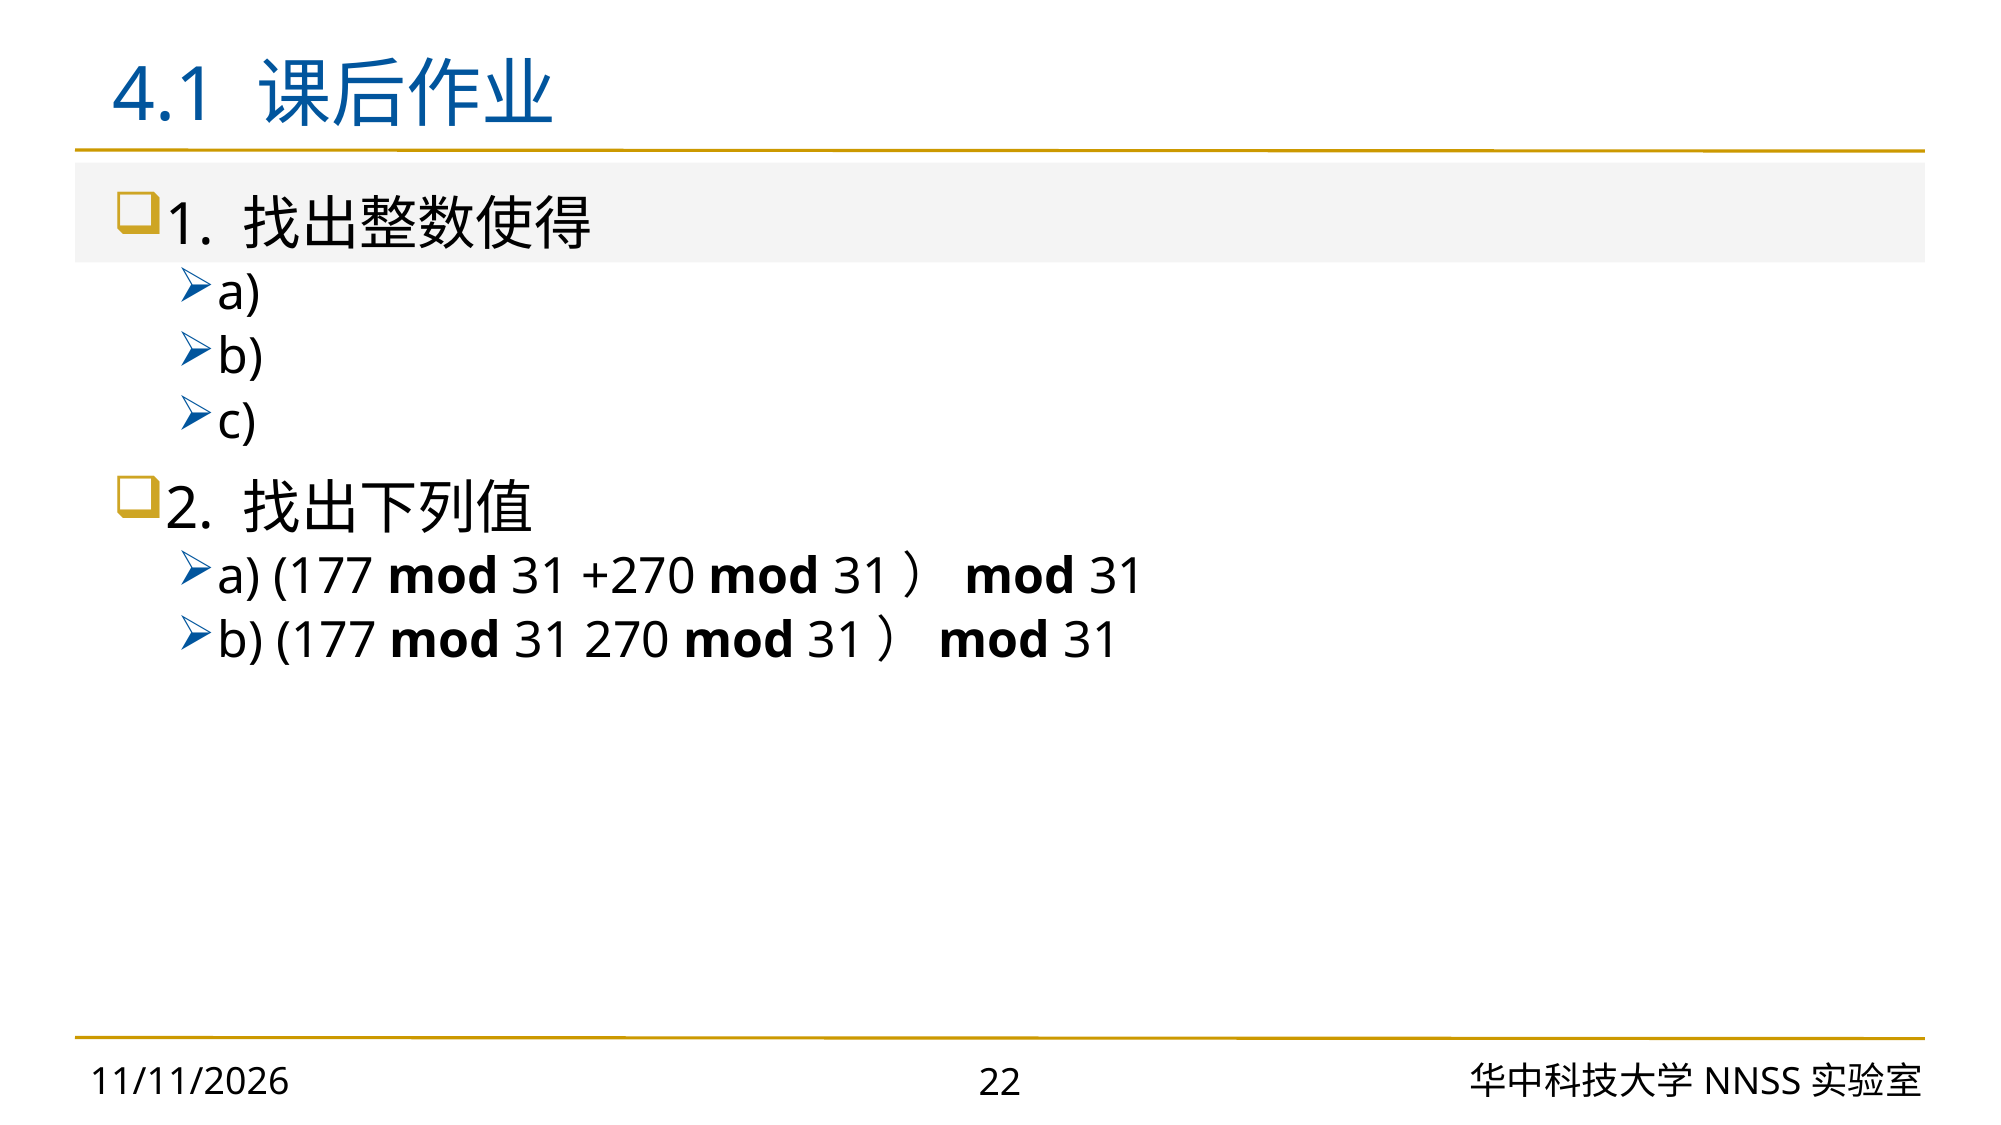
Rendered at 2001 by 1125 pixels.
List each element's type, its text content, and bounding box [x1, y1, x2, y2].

title 4.1 课后作业 [97, 44, 1900, 149]
slide_number 22 [699, 1050, 1262, 1111]
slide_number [75, 1050, 550, 1111]
text_box [74, 161, 1926, 263]
footer 华中科技大学NNSS实验室 [1262, 1050, 1938, 1113]
